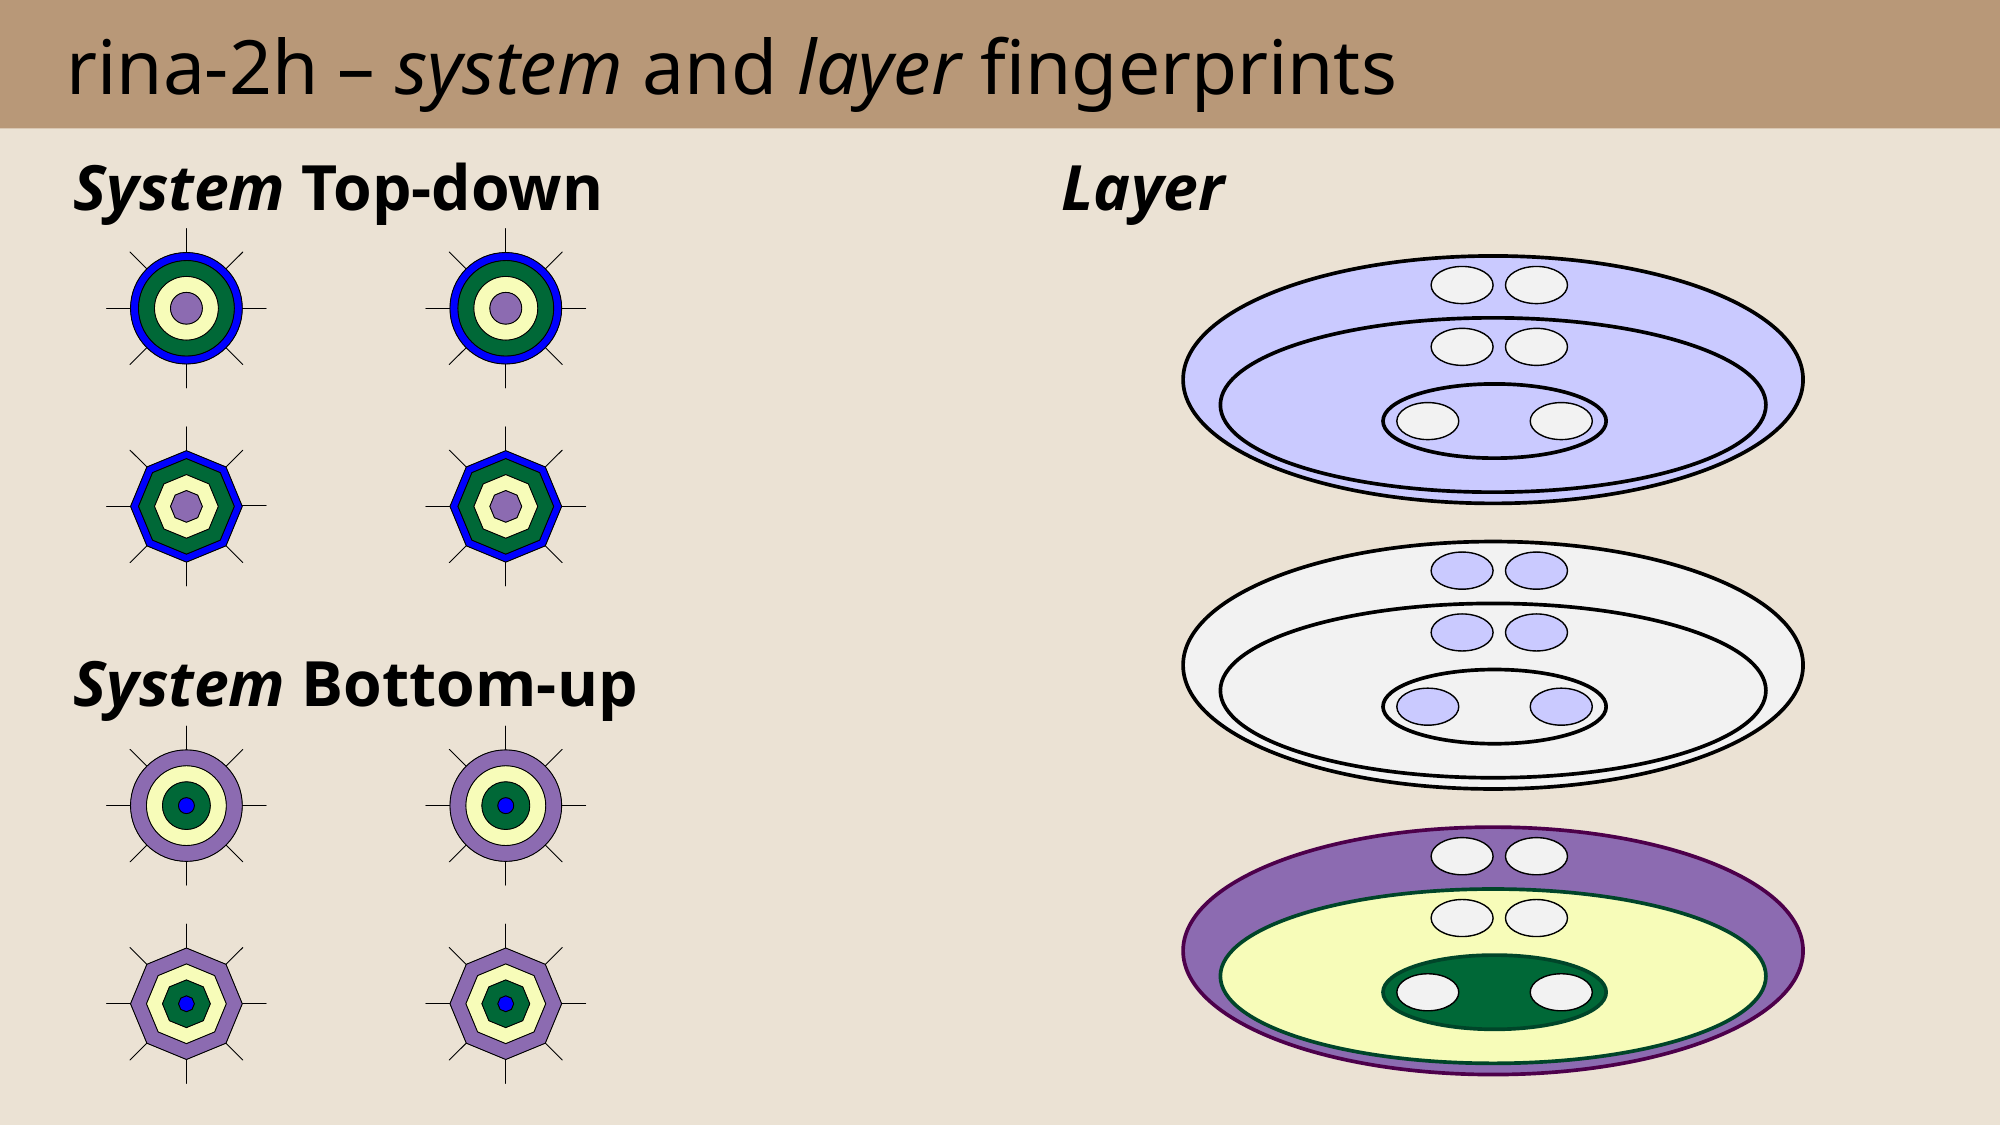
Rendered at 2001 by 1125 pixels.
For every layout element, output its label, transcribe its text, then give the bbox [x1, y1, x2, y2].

list System Top-down [58, 148, 956, 256]
picture [58, 172, 637, 613]
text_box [1046, 812, 1945, 1125]
list System Bottom-up [58, 645, 956, 752]
picture [58, 669, 637, 1111]
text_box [1046, 241, 1945, 526]
list Layer [1046, 148, 1945, 241]
title rina-2h – system and layer fingerprints [0, 0, 2000, 129]
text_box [1046, 526, 1945, 812]
